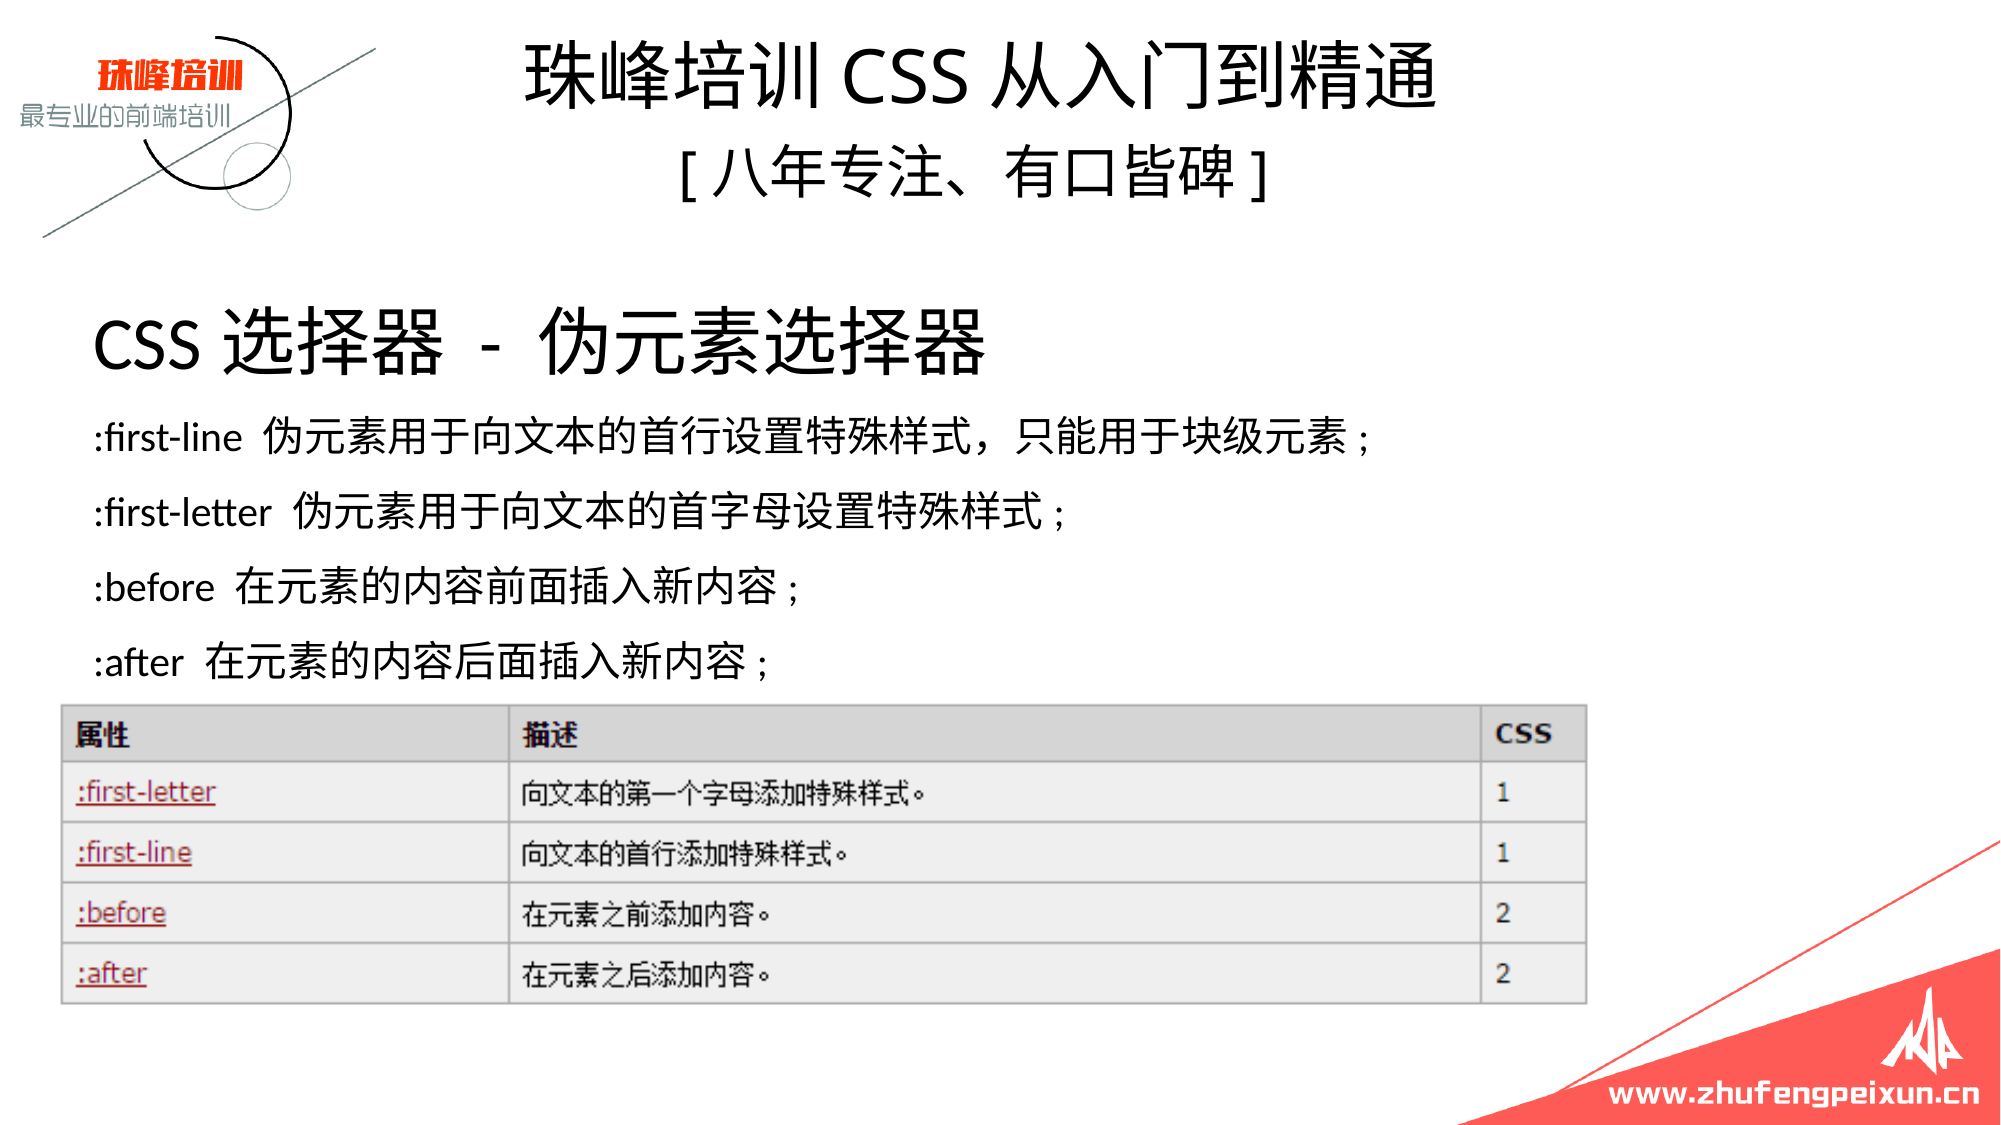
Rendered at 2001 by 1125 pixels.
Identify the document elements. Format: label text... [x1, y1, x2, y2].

title CSS选择器 - 伪元素选择器 :first-line 伪元素用于向文本的首行设置特殊样式，只能用于块级元素; :first-letter 伪元素用于向文本的首字母设置特殊样式; :before 在元素的内容前面插入新内容; :after 在元素的内容后面插入新内容; [78, 242, 1909, 1125]
picture [57, 694, 1603, 1018]
text_box 珠峰培训CSS从入门到精通 [八年专注、有口皆碑] [507, 21, 1737, 261]
picture [1909, 796, 2001, 1125]
picture [18, 36, 376, 238]
